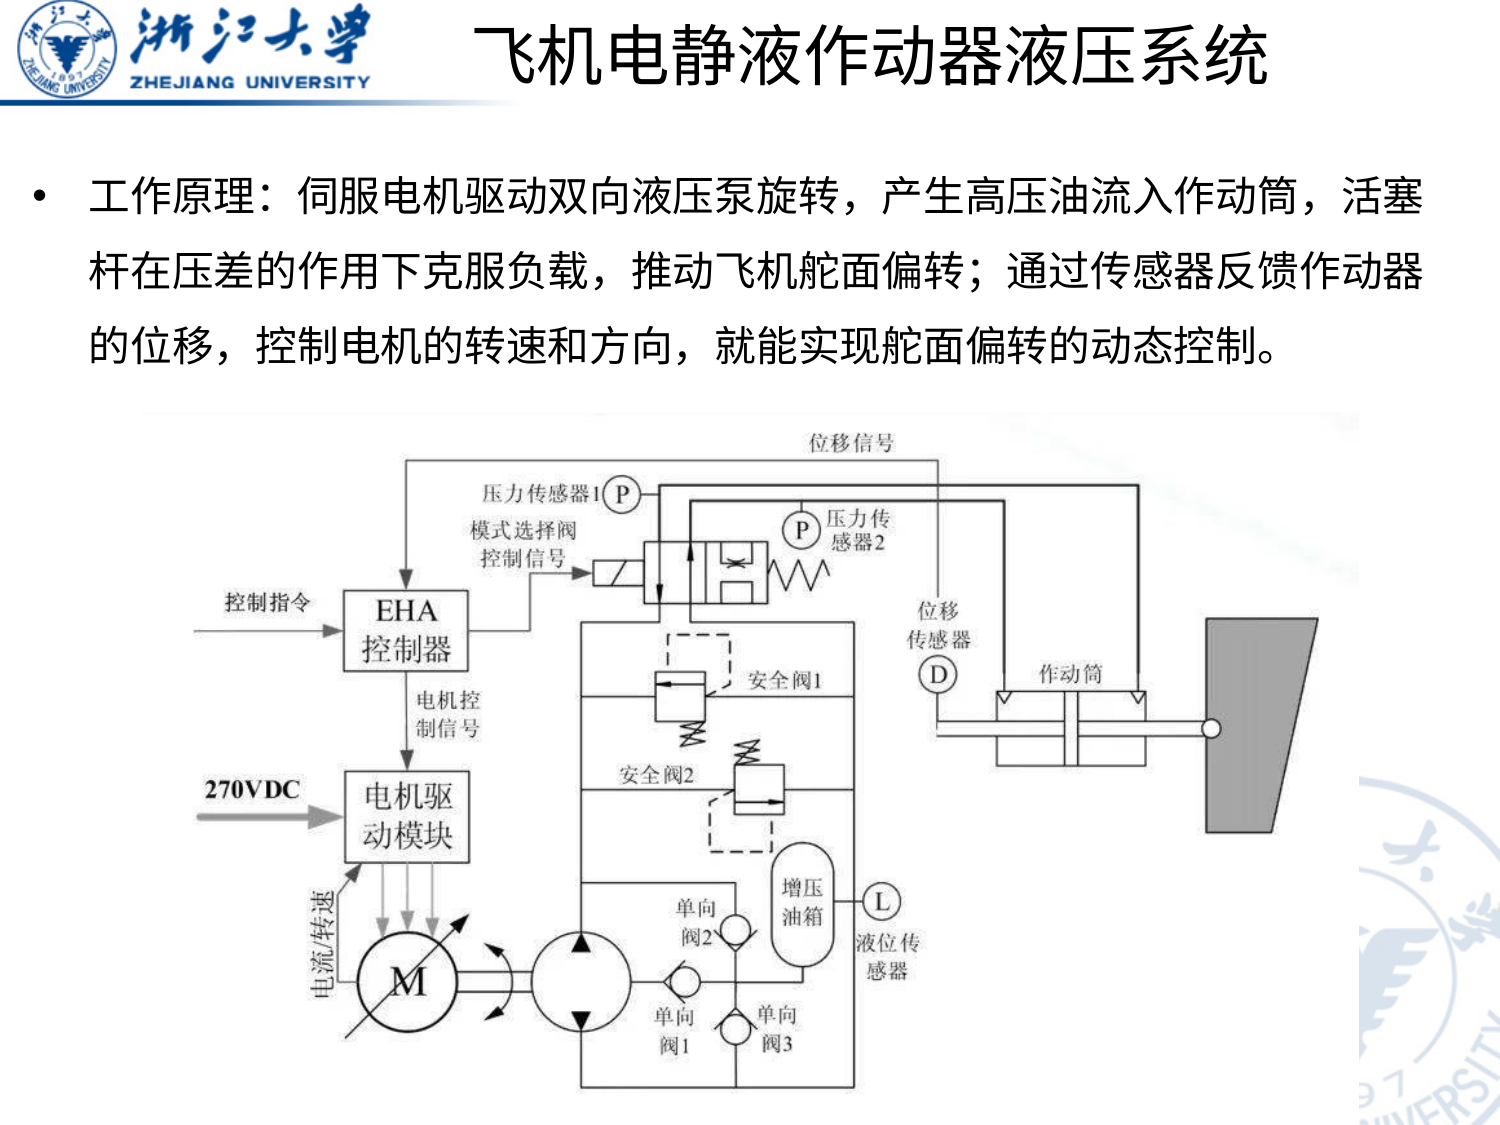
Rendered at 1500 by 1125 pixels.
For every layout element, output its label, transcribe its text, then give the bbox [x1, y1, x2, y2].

text_box 工作原理：伺服电机驱动双向液压泵旋转，产生高压油流入作动筒，活塞杆在压差的作用下克服负载，推动飞机舵面偏转；通过传感器反馈作动器的位移，控制电机的转速和方向，就能实现舵面偏转的动态控制。 [17, 137, 1465, 378]
title 飞机电静液作动器液压系统 [364, 3, 1377, 106]
picture [0, 0, 1500, 1125]
